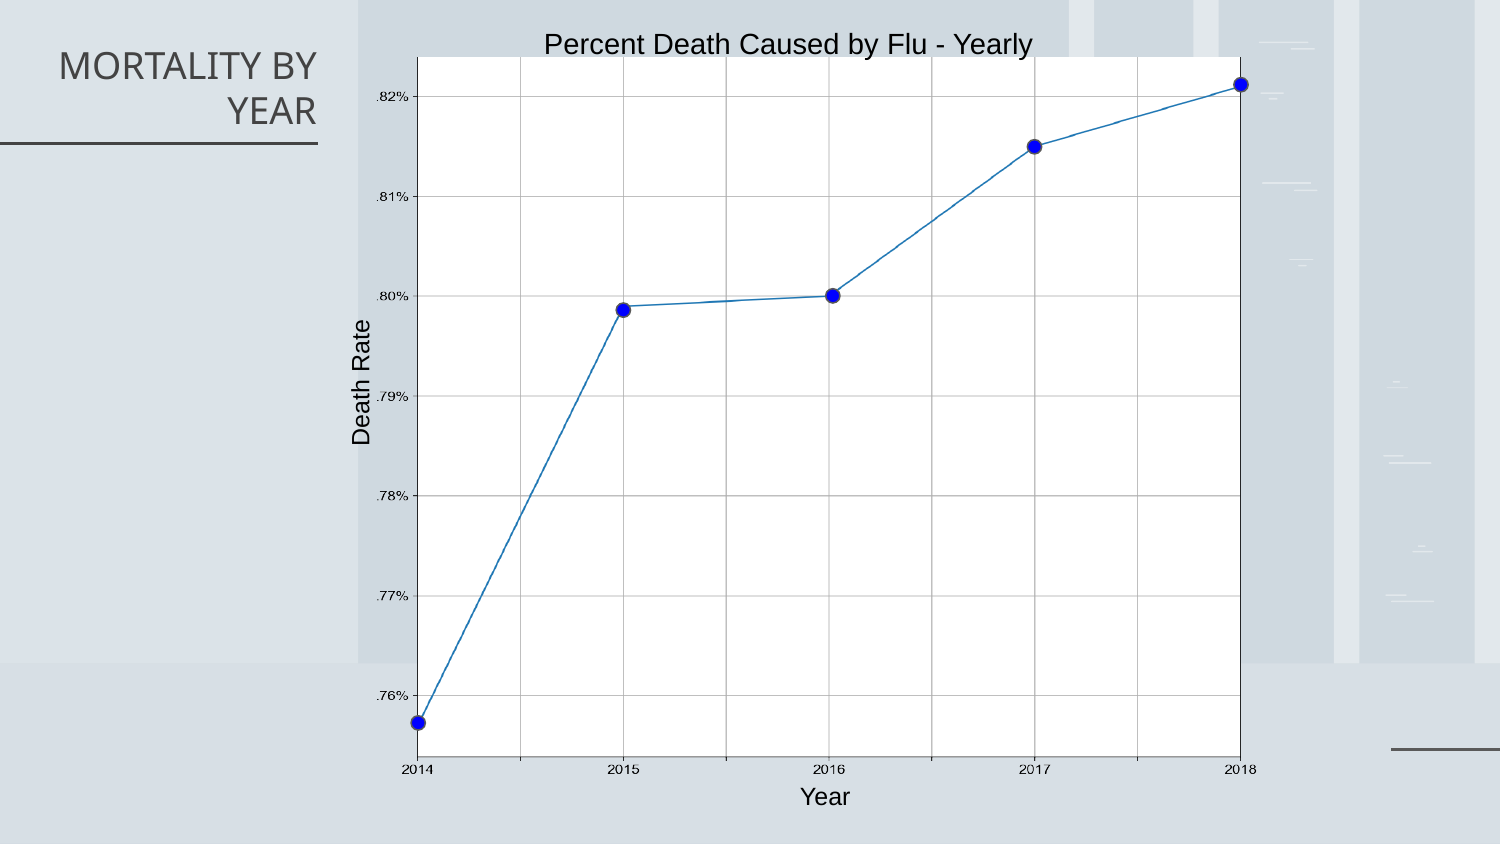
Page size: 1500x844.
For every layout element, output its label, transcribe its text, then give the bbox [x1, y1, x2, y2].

text_box Percent Death Caused by Flu - Yearly [529, 10, 1111, 56]
title MORTALITY BY YEAR [0, 99, 329, 148]
picture [376, 57, 1263, 778]
text_box Death Rate [329, 91, 371, 674]
text_box Year [534, 786, 1116, 813]
